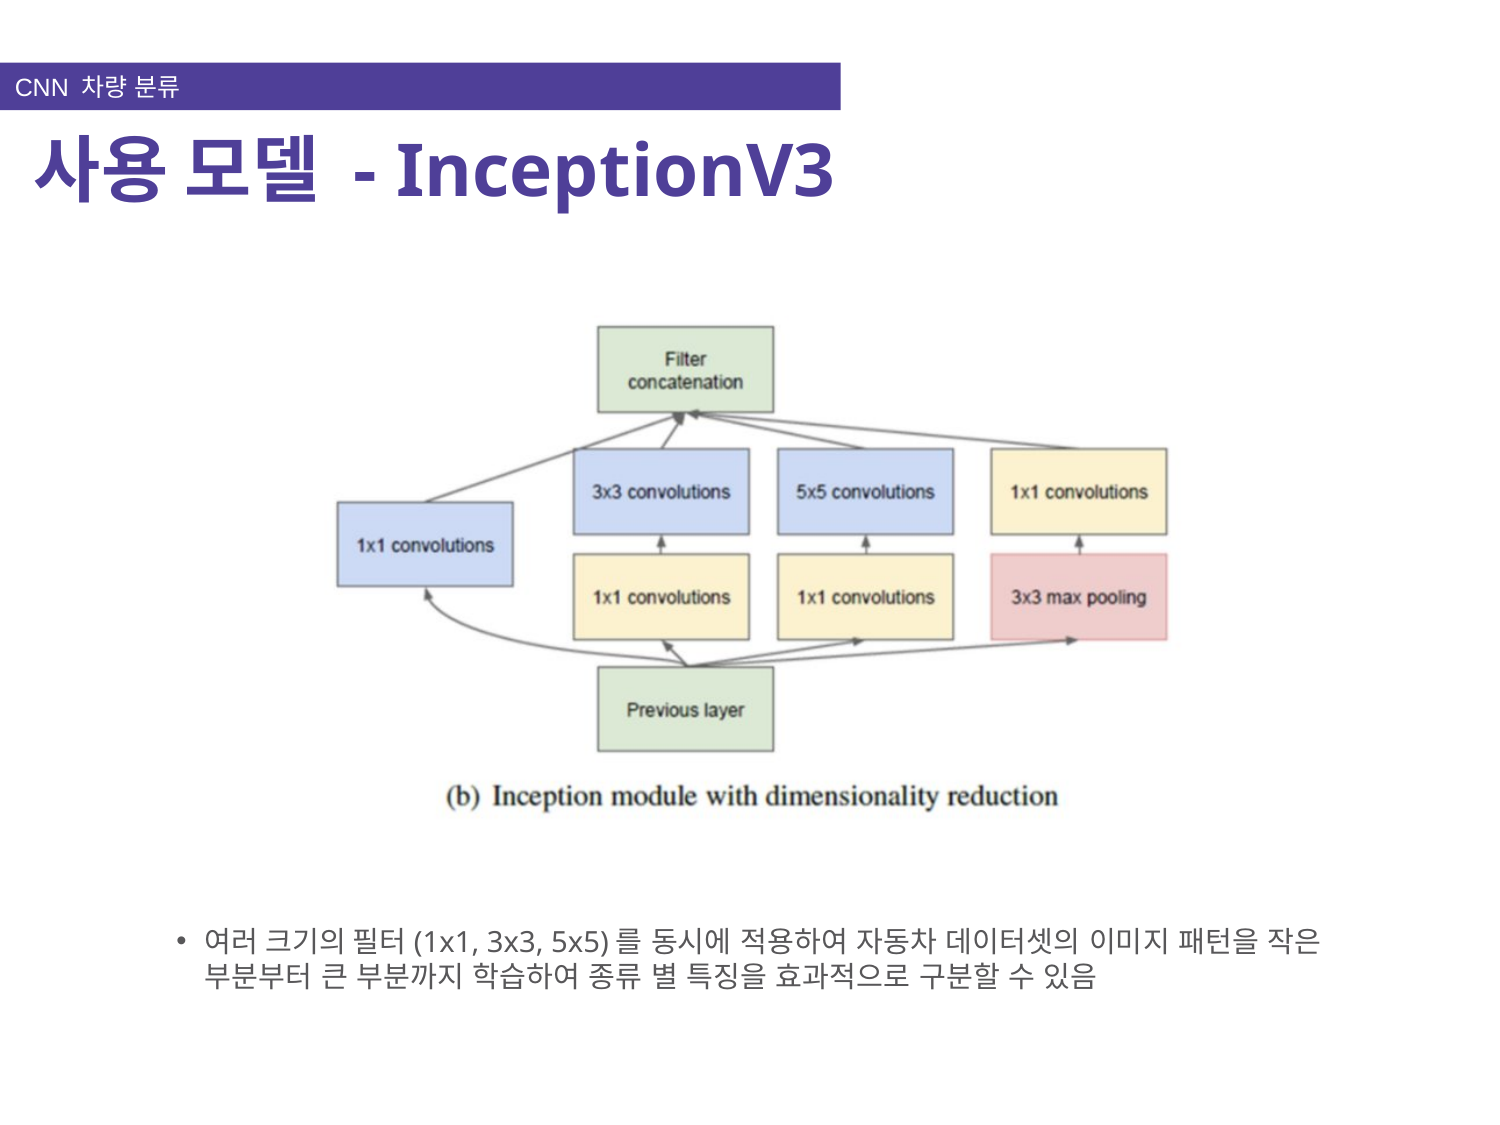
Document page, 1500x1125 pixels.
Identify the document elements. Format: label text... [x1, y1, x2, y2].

picture [305, 288, 1195, 837]
text_box CNN 차량 분류 [0, 61, 842, 112]
text_box 사용 모델 - InceptionV3 [0, 126, 1282, 220]
text_box 여러 크기의 필터(1x1, 3x3, 5x5)를 동시에 적용하여 자동차 데이터셋의 이미지 패턴을 작은 부분부터 큰 부분까지 학습하여 종류 별 특징을 효과적으로 구분할 수 있음 [176, 915, 1366, 1063]
